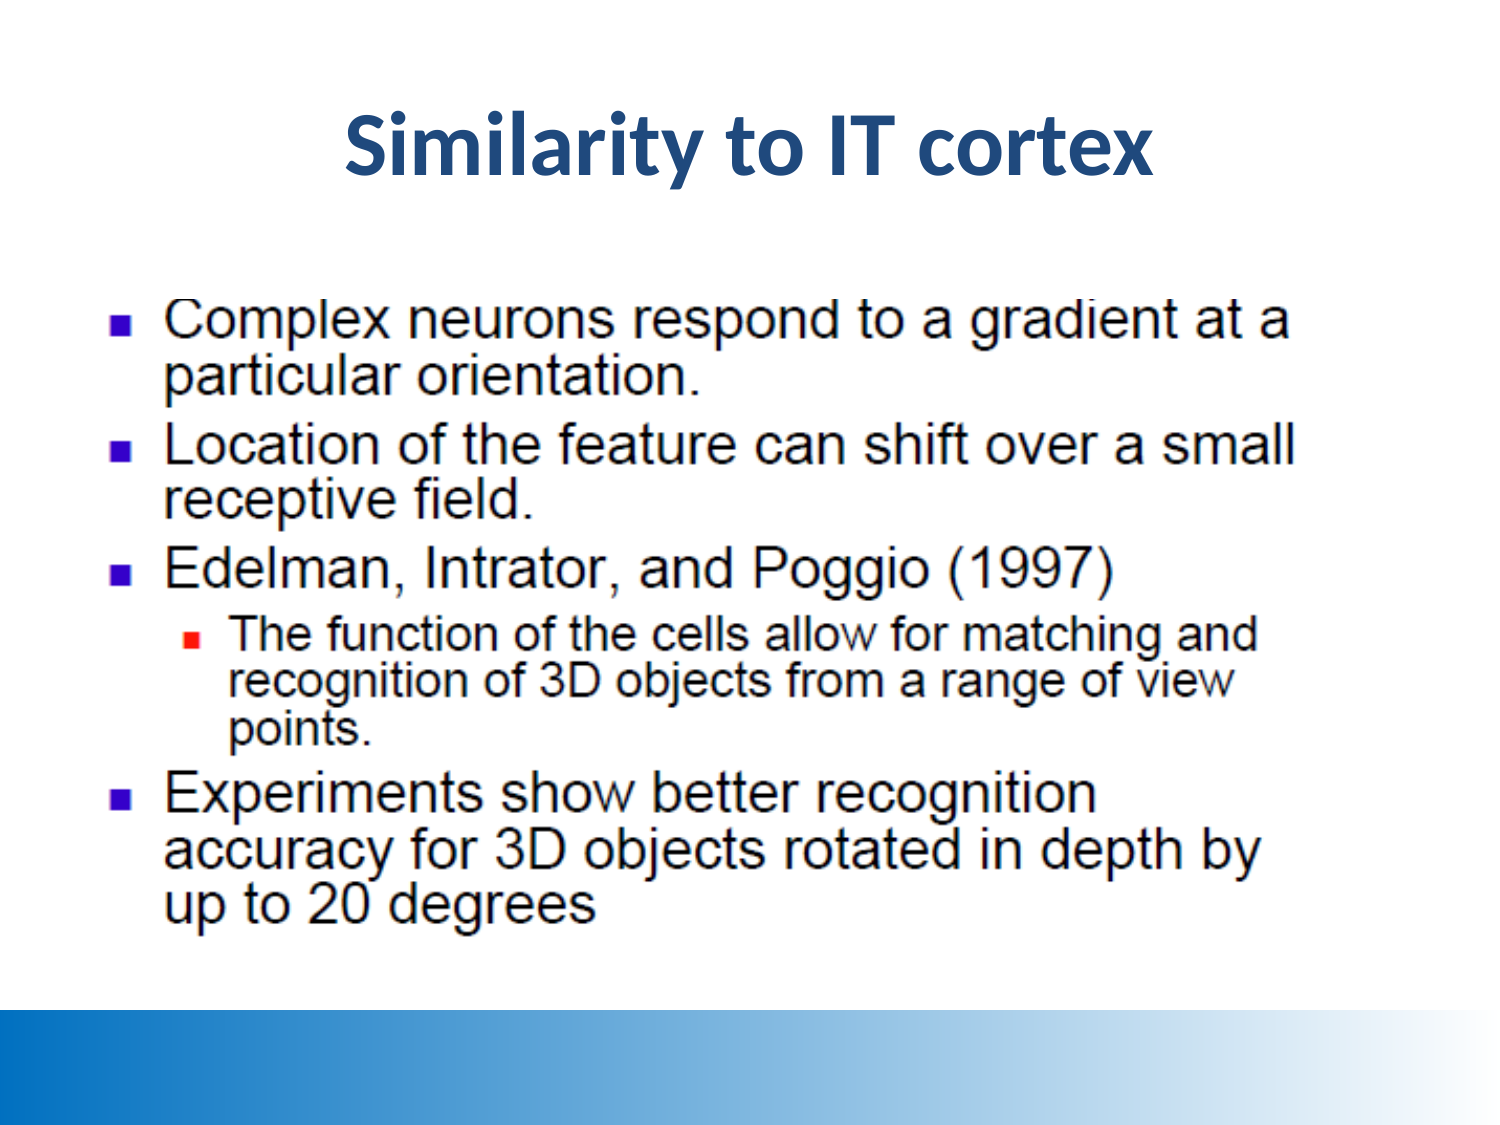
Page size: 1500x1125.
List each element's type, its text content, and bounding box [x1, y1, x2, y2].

text_box [0, 1008, 1500, 1125]
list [99, 299, 1376, 966]
title Similarity to IT cortex [75, 45, 1425, 233]
